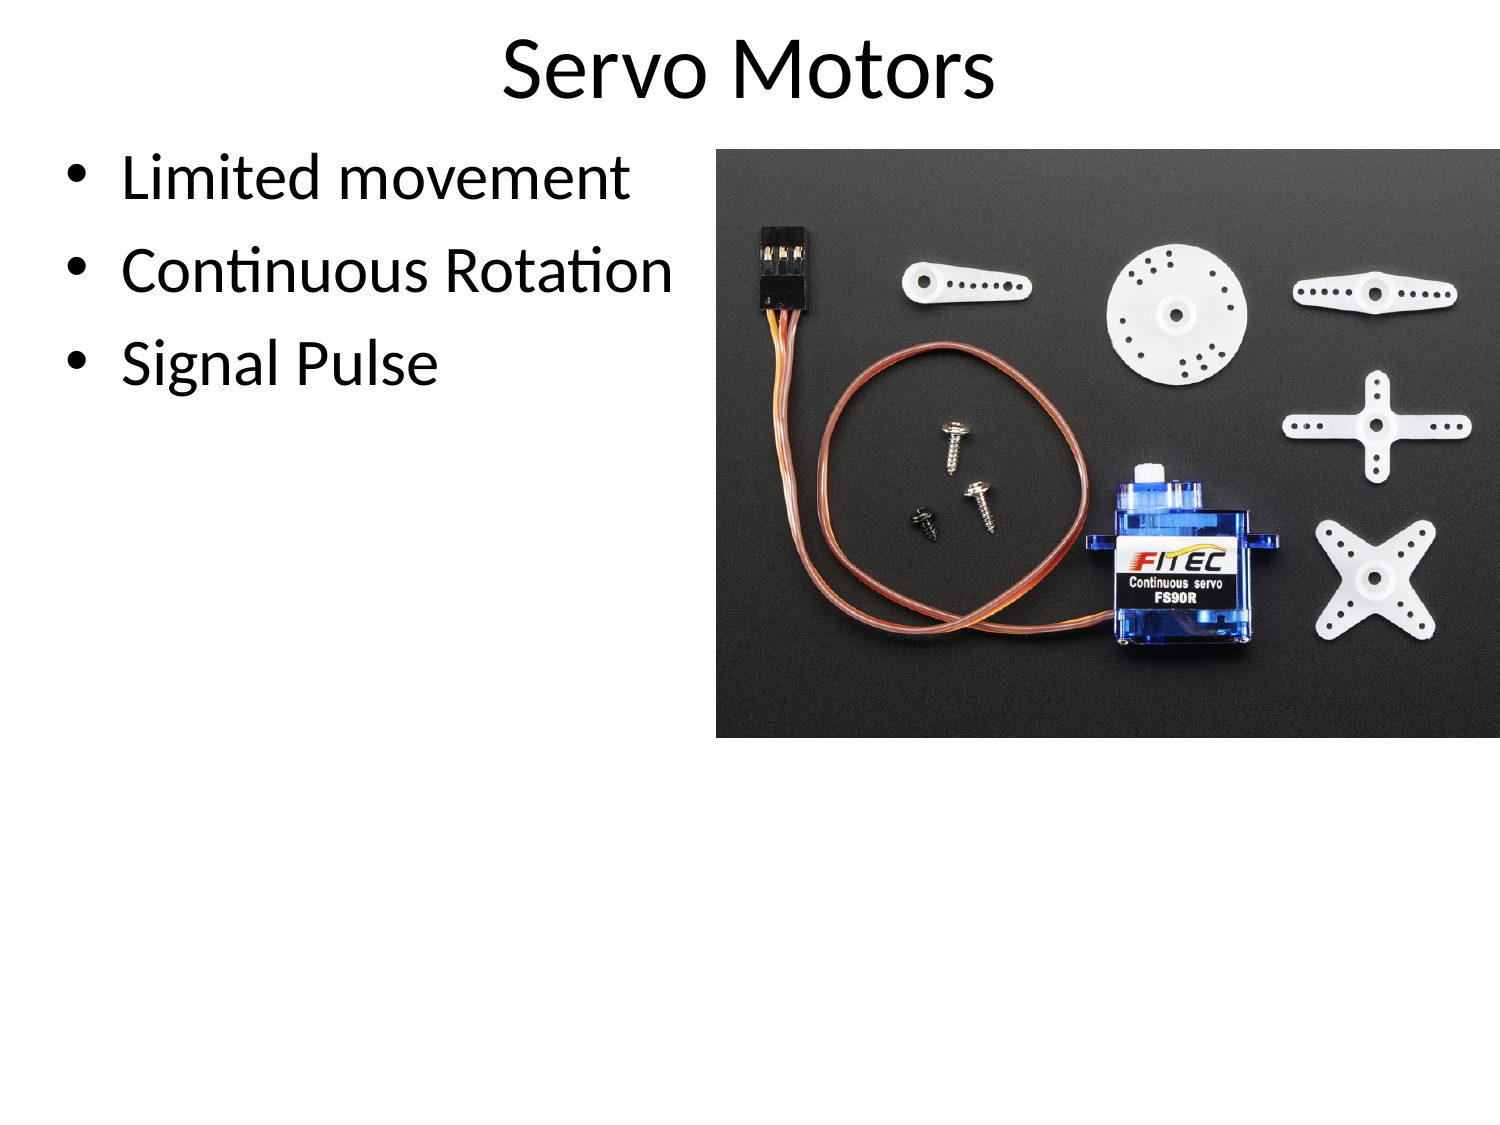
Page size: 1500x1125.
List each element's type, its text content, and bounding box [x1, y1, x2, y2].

list Limited movement Continuous Rotation Signal Pulse [50, 125, 813, 868]
title Servo Motors [75, 0, 1425, 125]
picture [716, 149, 1500, 738]
